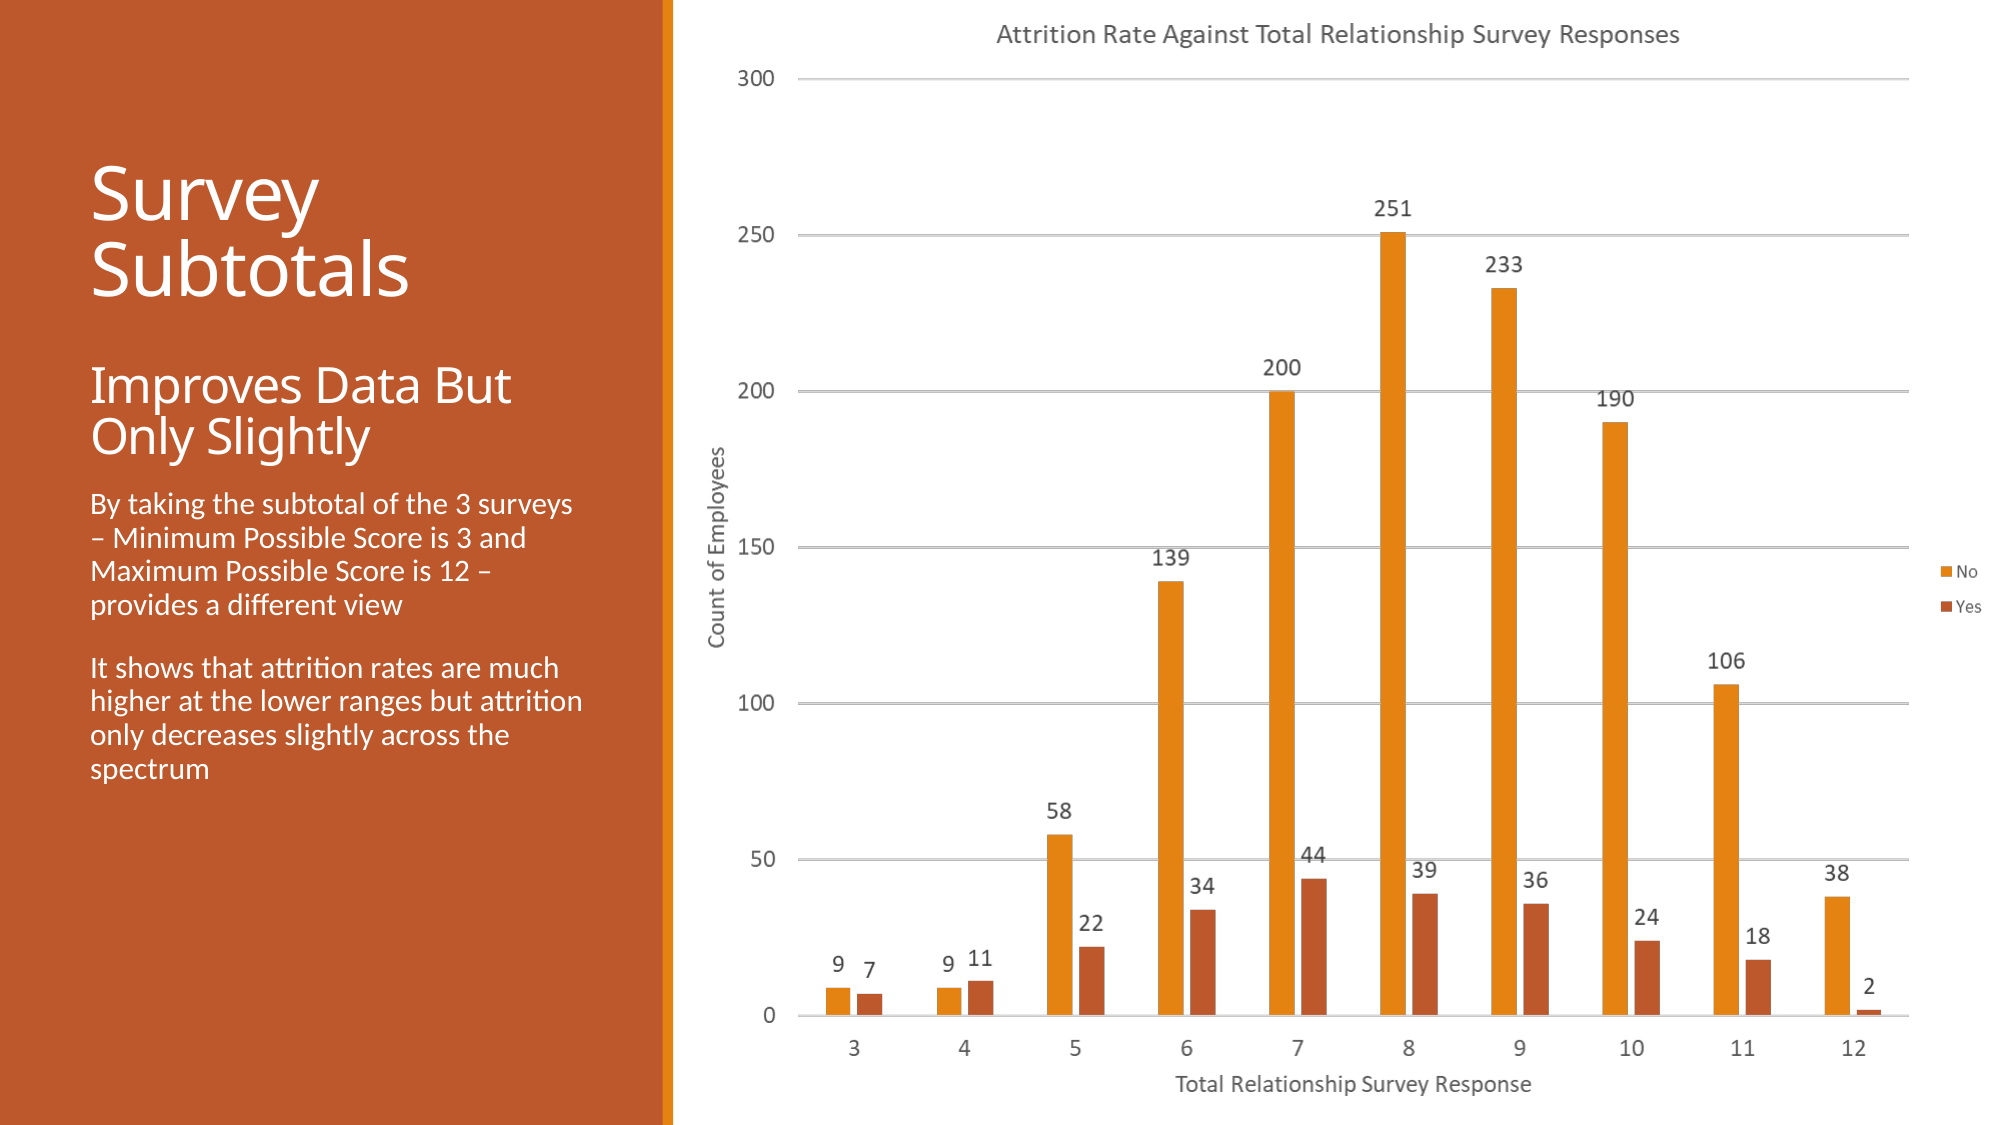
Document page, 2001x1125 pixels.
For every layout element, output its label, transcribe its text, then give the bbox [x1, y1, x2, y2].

title Survey Subtotals Improves Data But Only Slightly [75, 97, 600, 473]
list By taking the subtotal of the 3 surveys – Minimum Possible Score is 3 and Maximum Possible Score is 12 – provides a different view It shows that attrition rates are much higher at the lower ranges but attrition only decreases slightly across the spectrum [75, 479, 600, 1035]
picture [674, 0, 2000, 1125]
